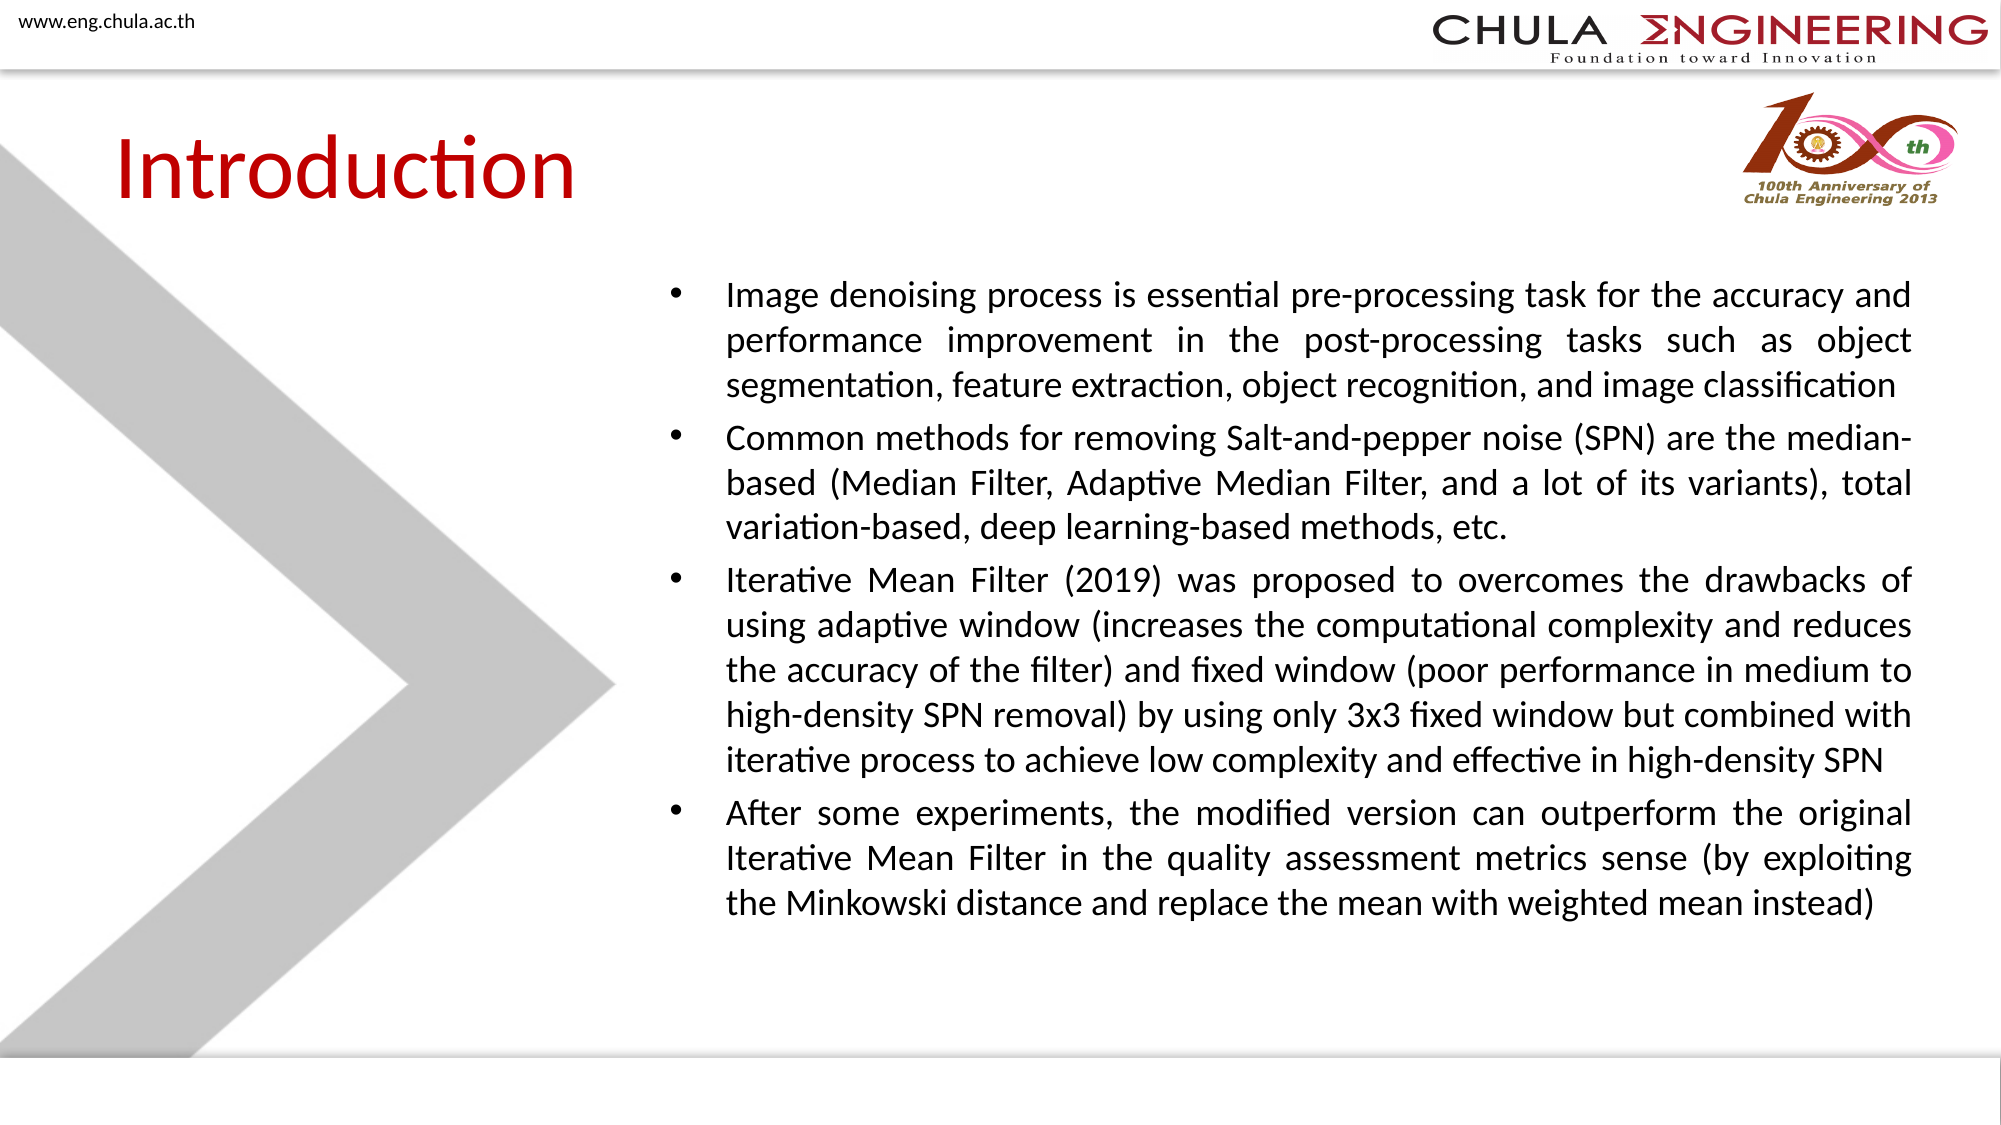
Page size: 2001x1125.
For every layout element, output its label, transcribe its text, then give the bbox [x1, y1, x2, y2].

picture [0, 70, 2000, 1057]
title Introduction [99, 91, 1661, 233]
picture [1433, 15, 1988, 63]
list Image denoising process is essential pre-processing task for the accuracy and performance improvement in the post-processing tasks such as object segmentation, feature extraction, object recognition, and image classification Common methods for removing Salt-and-pepper noise (SPN) are the median-based (Median Filter, Adaptive Median Filter, and a lot of its variants), total variation-based, deep learning-based methods, etc. Iterative Mean Filter (2019) was proposed to overcomes the drawbacks of using adaptive window (increases the computational complexity and reduces the accuracy of the filter) and fixed window (poor performance in medium to high-density SPN removal) by using only 3x3 fixed window but combined with iterative process to achieve low complexity and effective in high-density SPN After some experiments, the modified version can outperform the original Iterative Mean Filter in the quality assessment metrics sense (by exploiting the Minkowski distance and replace the mean with weighted mean instead) [654, 262, 1929, 1005]
